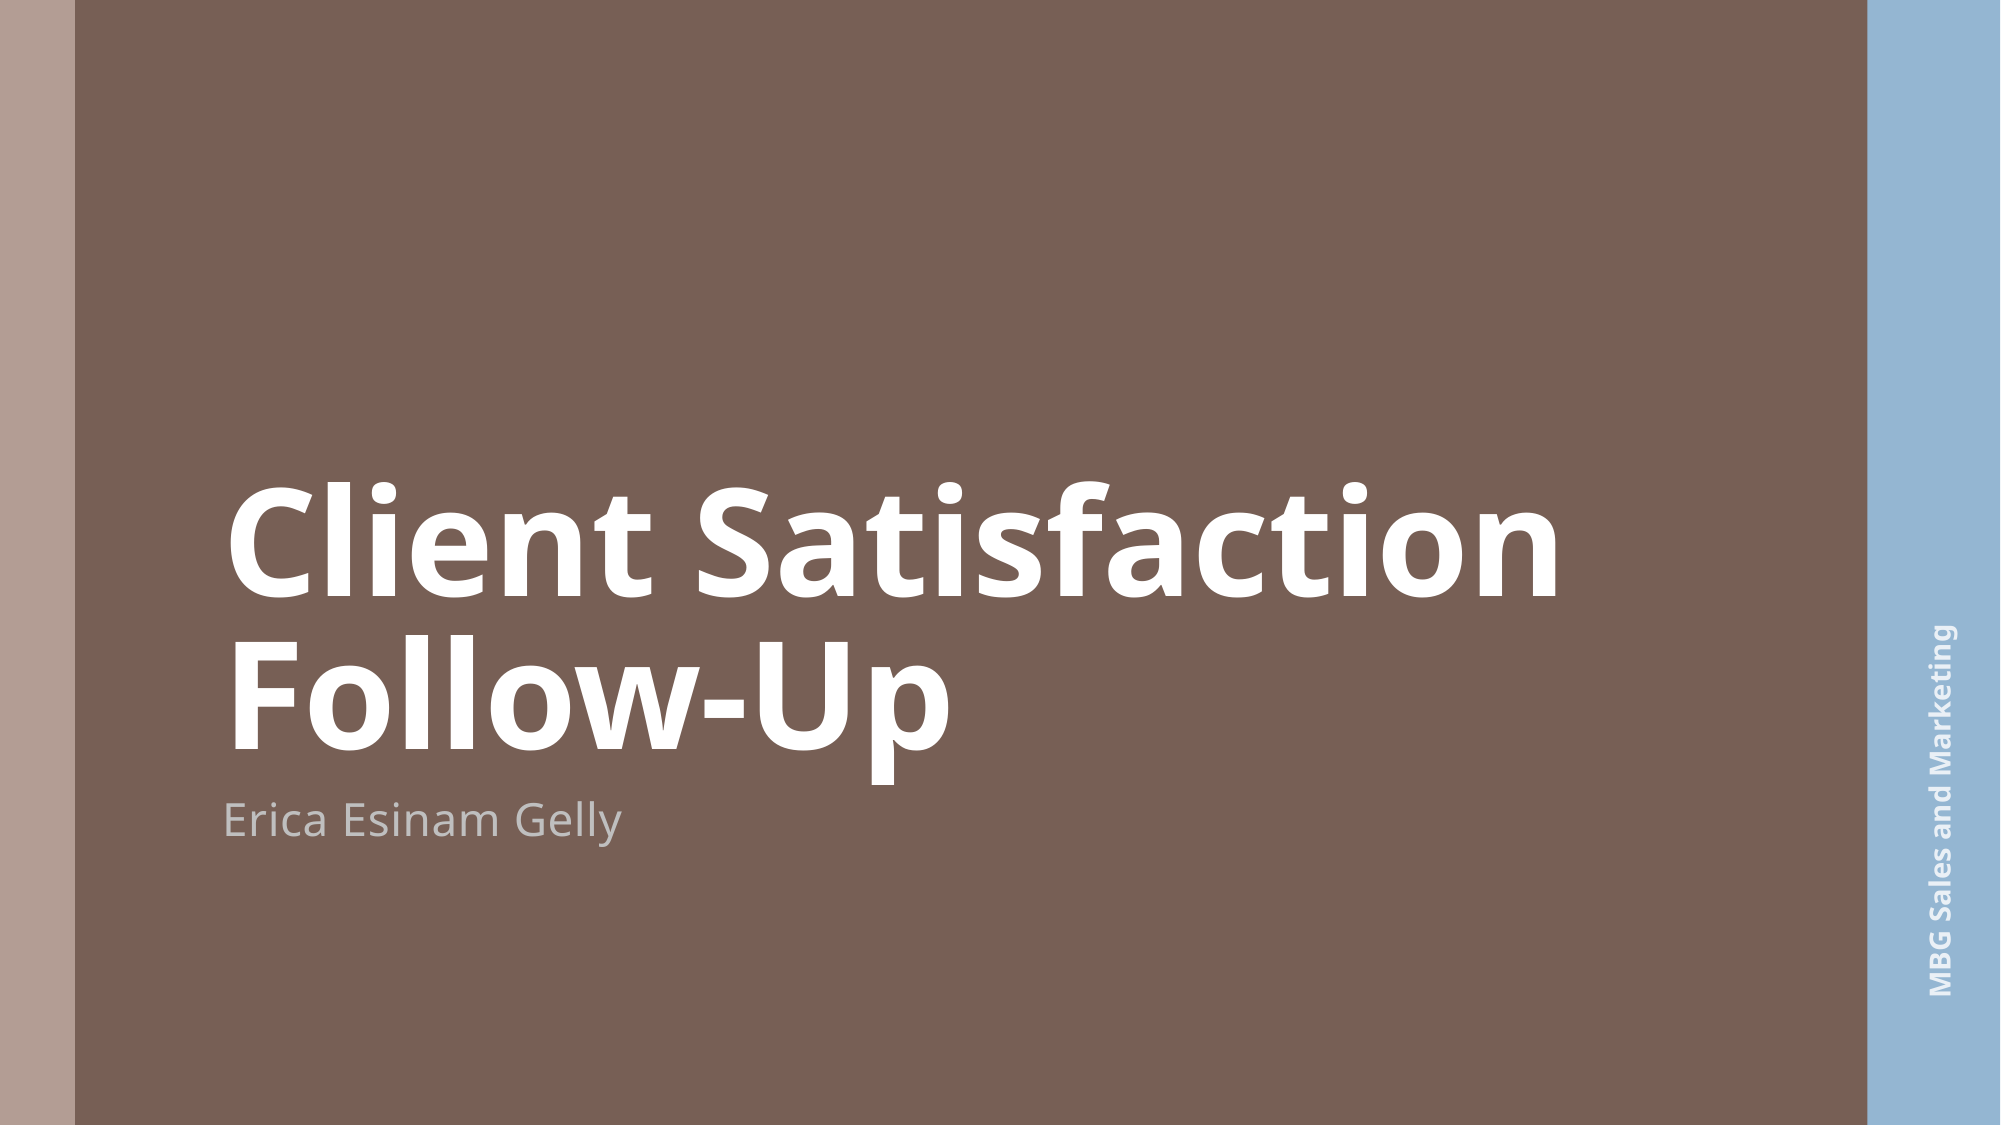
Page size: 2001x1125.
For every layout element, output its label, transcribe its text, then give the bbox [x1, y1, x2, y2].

footer MBG Sales and Marketing [1911, 426, 1972, 1014]
title Client Satisfaction Follow-Up [206, 124, 1752, 787]
subtitle Erica Esinam Gelly [206, 787, 1752, 1065]
